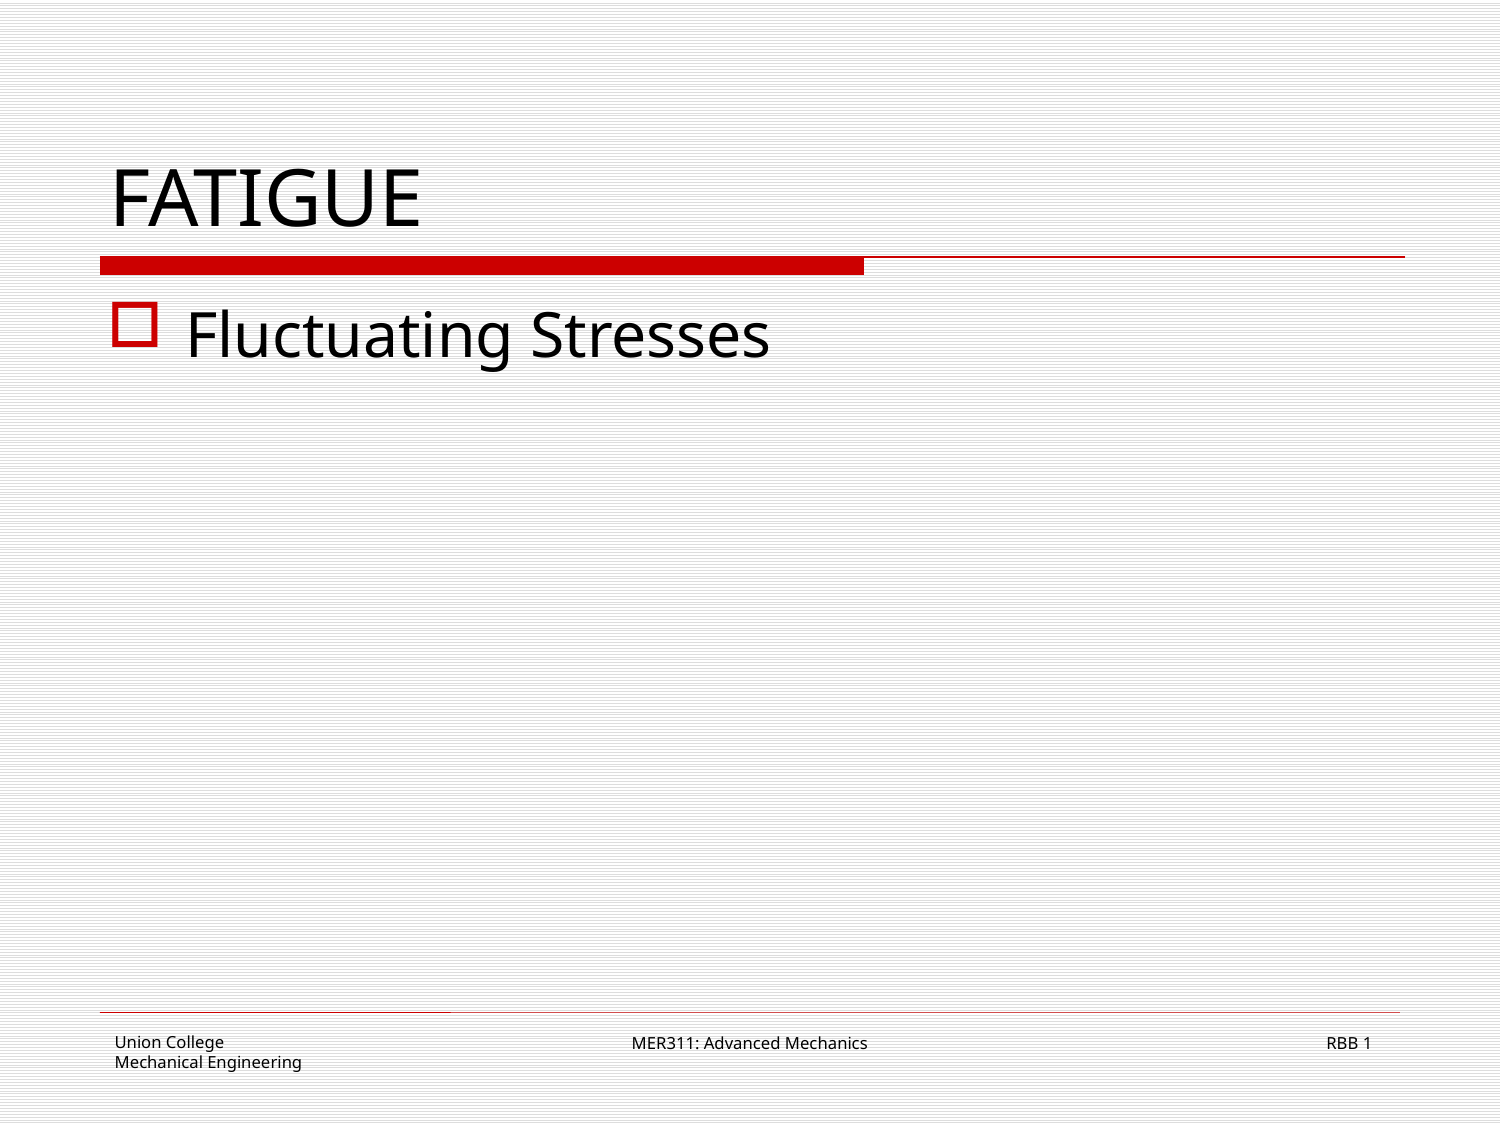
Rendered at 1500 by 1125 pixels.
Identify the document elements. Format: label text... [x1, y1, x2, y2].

list Fluctuating Stresses [92, 287, 1406, 988]
footer MER311: Advanced Mechanics [512, 1024, 988, 1101]
title FATIGUE [93, 49, 1407, 250]
slide_number 1 [1074, 1024, 1388, 1101]
